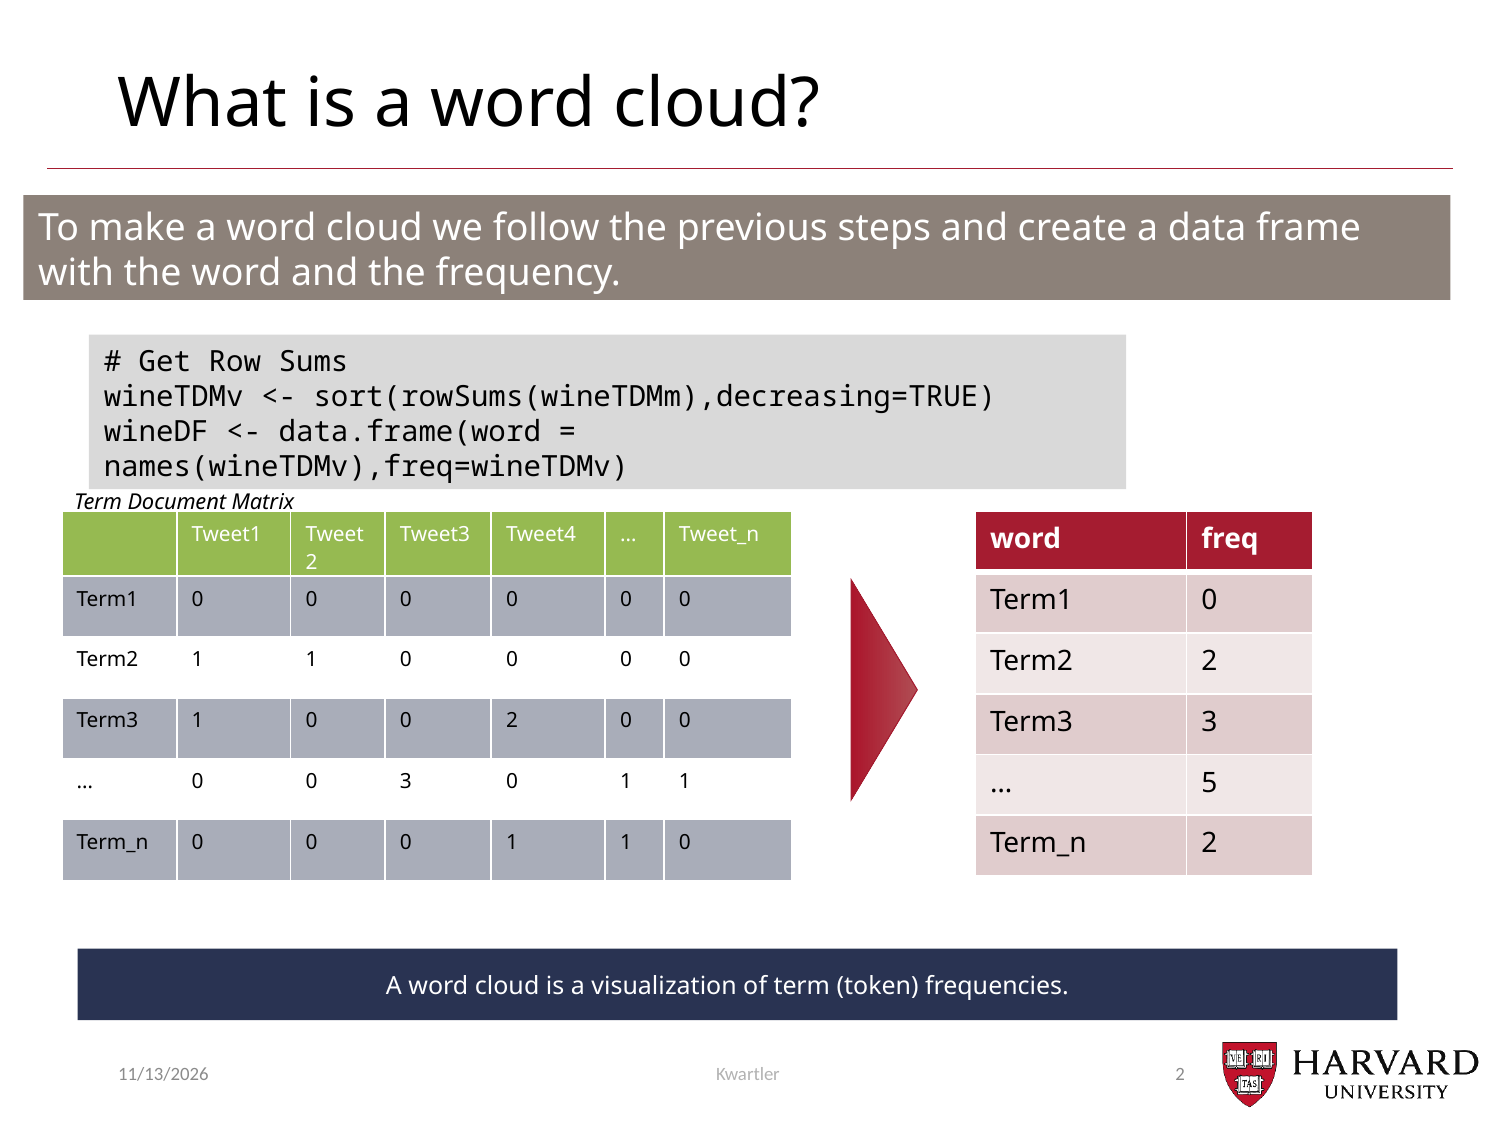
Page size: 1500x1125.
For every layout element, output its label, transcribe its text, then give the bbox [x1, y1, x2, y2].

table_cell 3 [1187, 695, 1312, 754]
text_box Setup [793, 640, 803, 701]
table_cell 0 [386, 820, 490, 880]
table_cell Term3 [976, 695, 1186, 754]
table_cell Term2 [976, 634, 1186, 693]
table_cell 1 [178, 638, 290, 697]
table_header … [606, 512, 663, 575]
table_cell 1 [606, 760, 663, 819]
table_header [63, 522, 176, 575]
table_cell 0 [386, 638, 490, 697]
table_cell 1 [178, 699, 290, 758]
table_cell 0 [178, 820, 290, 880]
slide_number 2 [1059, 1042, 1200, 1103]
table_cell 1 [665, 760, 791, 819]
table_cell 0 [178, 577, 290, 636]
table_cell 0 [665, 638, 791, 697]
table_cell Term2 [63, 638, 176, 697]
table_cell 0 [492, 638, 604, 697]
table_cell 1 [492, 820, 604, 880]
table_cell 0 [665, 577, 791, 636]
picture [1200, 1024, 1500, 1125]
table_cell Term1 [63, 577, 176, 636]
table_cell 0 [386, 699, 490, 758]
table_cell 0 [492, 760, 604, 819]
table_cell 0 [606, 699, 663, 758]
table_cell 0 [291, 577, 384, 636]
table_cell 1 [291, 638, 384, 697]
table_cell 2 [1187, 816, 1312, 875]
table_cell 2 [1187, 634, 1312, 693]
table_cell 0 [291, 699, 384, 758]
table_cell 5 [1187, 755, 1312, 814]
table_cell 0 [606, 638, 663, 697]
footer Kwartler [496, 1042, 1004, 1103]
table_cell Term3 [63, 699, 176, 758]
table_cell Term_n [63, 820, 176, 880]
table_cell Term1 [976, 575, 1186, 632]
table_cell 3 [386, 760, 490, 819]
table_cell 0 [1187, 575, 1312, 632]
table_cell 0 [178, 760, 290, 819]
text_box # Get Row Sums wineTDMv <- sort(rowSums(wineTDMm),decreasing=TRUE) wineDF <- data.frame(word = names(wineTDMv),freq=wineTDMv) [88, 334, 1127, 490]
table_cell 0 [606, 577, 663, 636]
table_header Tweet3 [386, 512, 490, 575]
table_cell 0 [665, 820, 791, 880]
table_header Tweet_n [665, 512, 791, 575]
table_cell 0 [386, 577, 490, 636]
text_box Term Document Matrix [59, 480, 310, 522]
title What is a word cloud? [103, 59, 1397, 157]
table_cell Term_n [976, 816, 1186, 875]
table_header Tweet1 [178, 522, 290, 575]
table_header Tweet4 [492, 512, 604, 575]
table_cell 0 [492, 577, 604, 636]
table_header Tweet2 [291, 512, 384, 575]
table_cell … [63, 760, 176, 819]
text_box To make a word cloud we follow the previous steps and create a data frame with the word and the frequency. [23, 195, 1451, 300]
table_cell … [976, 755, 1186, 814]
table_cell 2 [492, 699, 604, 758]
table_cell 1 [606, 820, 663, 880]
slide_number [103, 1042, 441, 1103]
table_header freq [1187, 512, 1312, 569]
table_cell 0 [291, 820, 384, 880]
table_cell 0 [665, 699, 791, 758]
table_header word [976, 512, 1186, 569]
text_box A word cloud is a visualization of term (token) frequencies. [77, 948, 1398, 1021]
text_box [850, 578, 918, 802]
table_cell 0 [291, 760, 384, 819]
